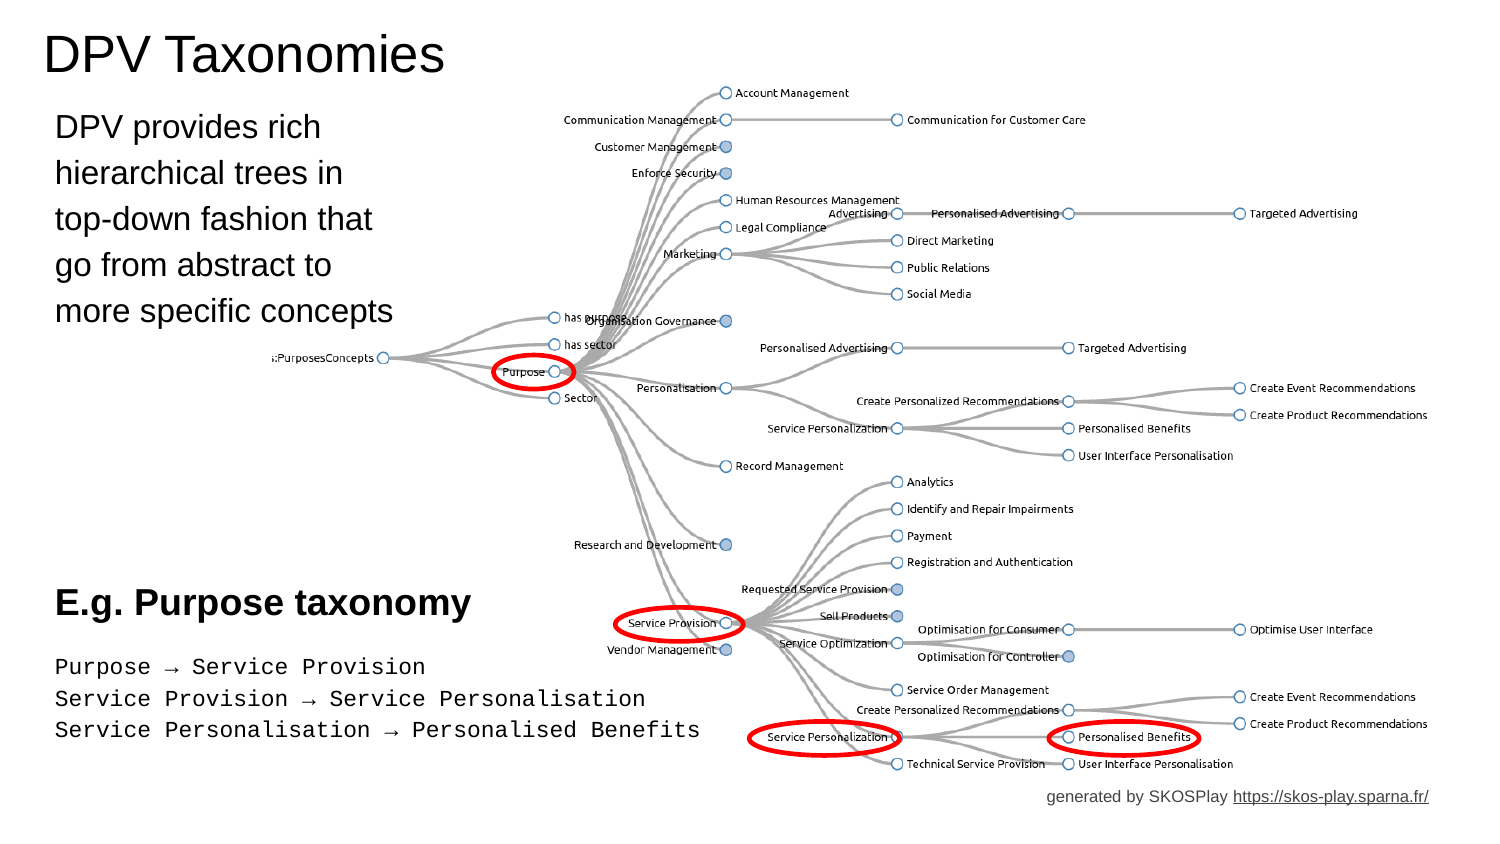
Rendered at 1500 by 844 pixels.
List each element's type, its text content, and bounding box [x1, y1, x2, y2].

title DPV Taxonomies [28, 4, 482, 99]
list DPV provides rich hierarchical trees in top-down fashion that go from abstract to more specific concepts [39, 84, 267, 442]
picture [272, 51, 1472, 814]
text_box E.g. Purpose taxonomy Purpose → Service Provision Service Provision → Service Personalisation Service Personalisation → Personalised Benefits [39, 556, 267, 758]
